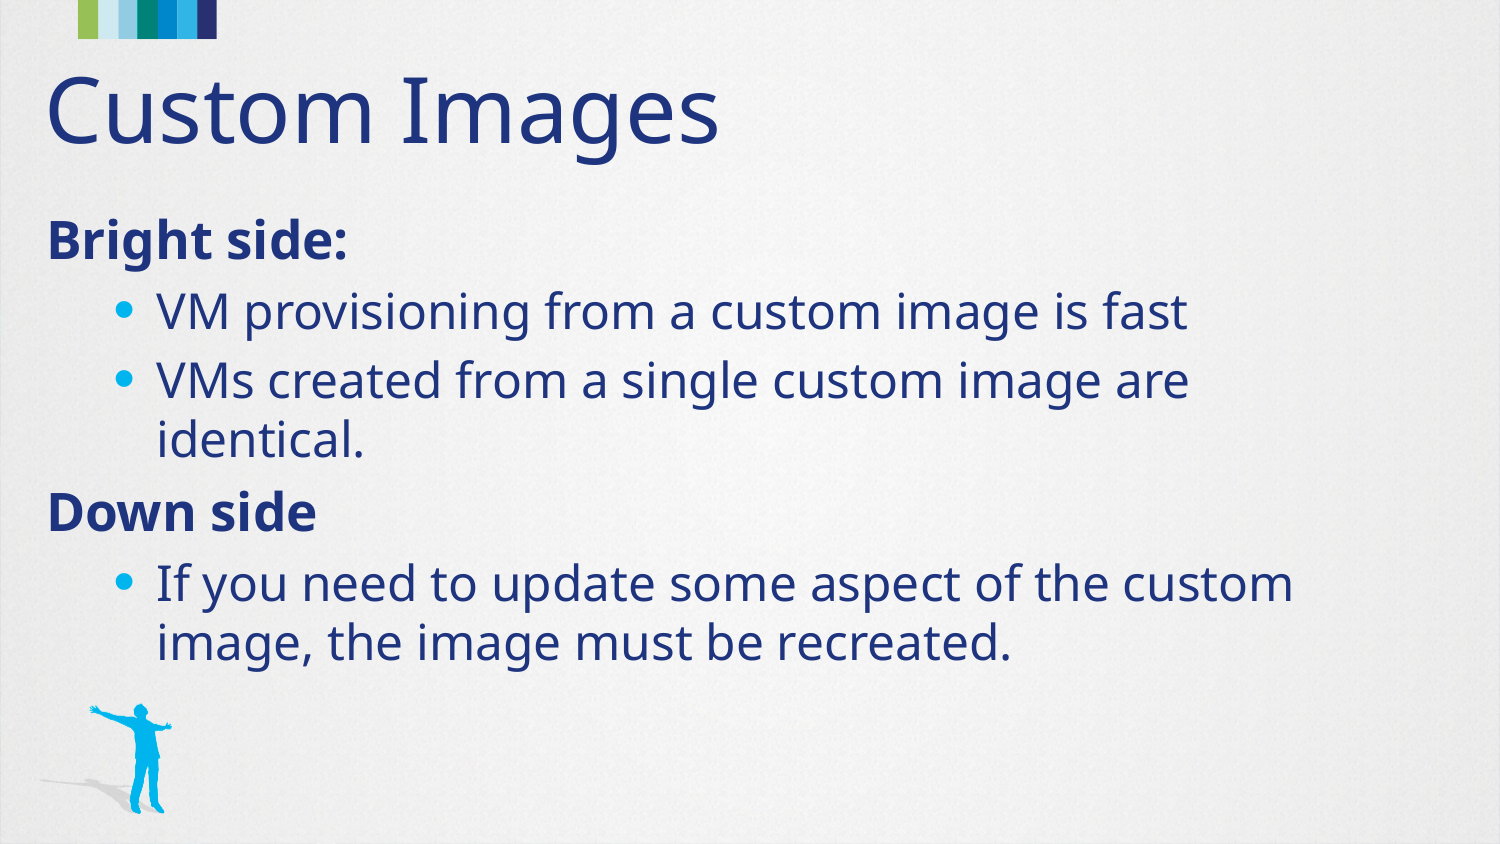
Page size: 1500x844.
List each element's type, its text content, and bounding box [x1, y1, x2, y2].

title Custom Images [29, 44, 1424, 185]
picture [0, 0, 1500, 844]
list Bright side: VM provisioning from a custom image is fast VMs created from a single custom image are identical. Down side If you need to update some aspect of the custom image, the image must be recreated. [29, 198, 1424, 682]
